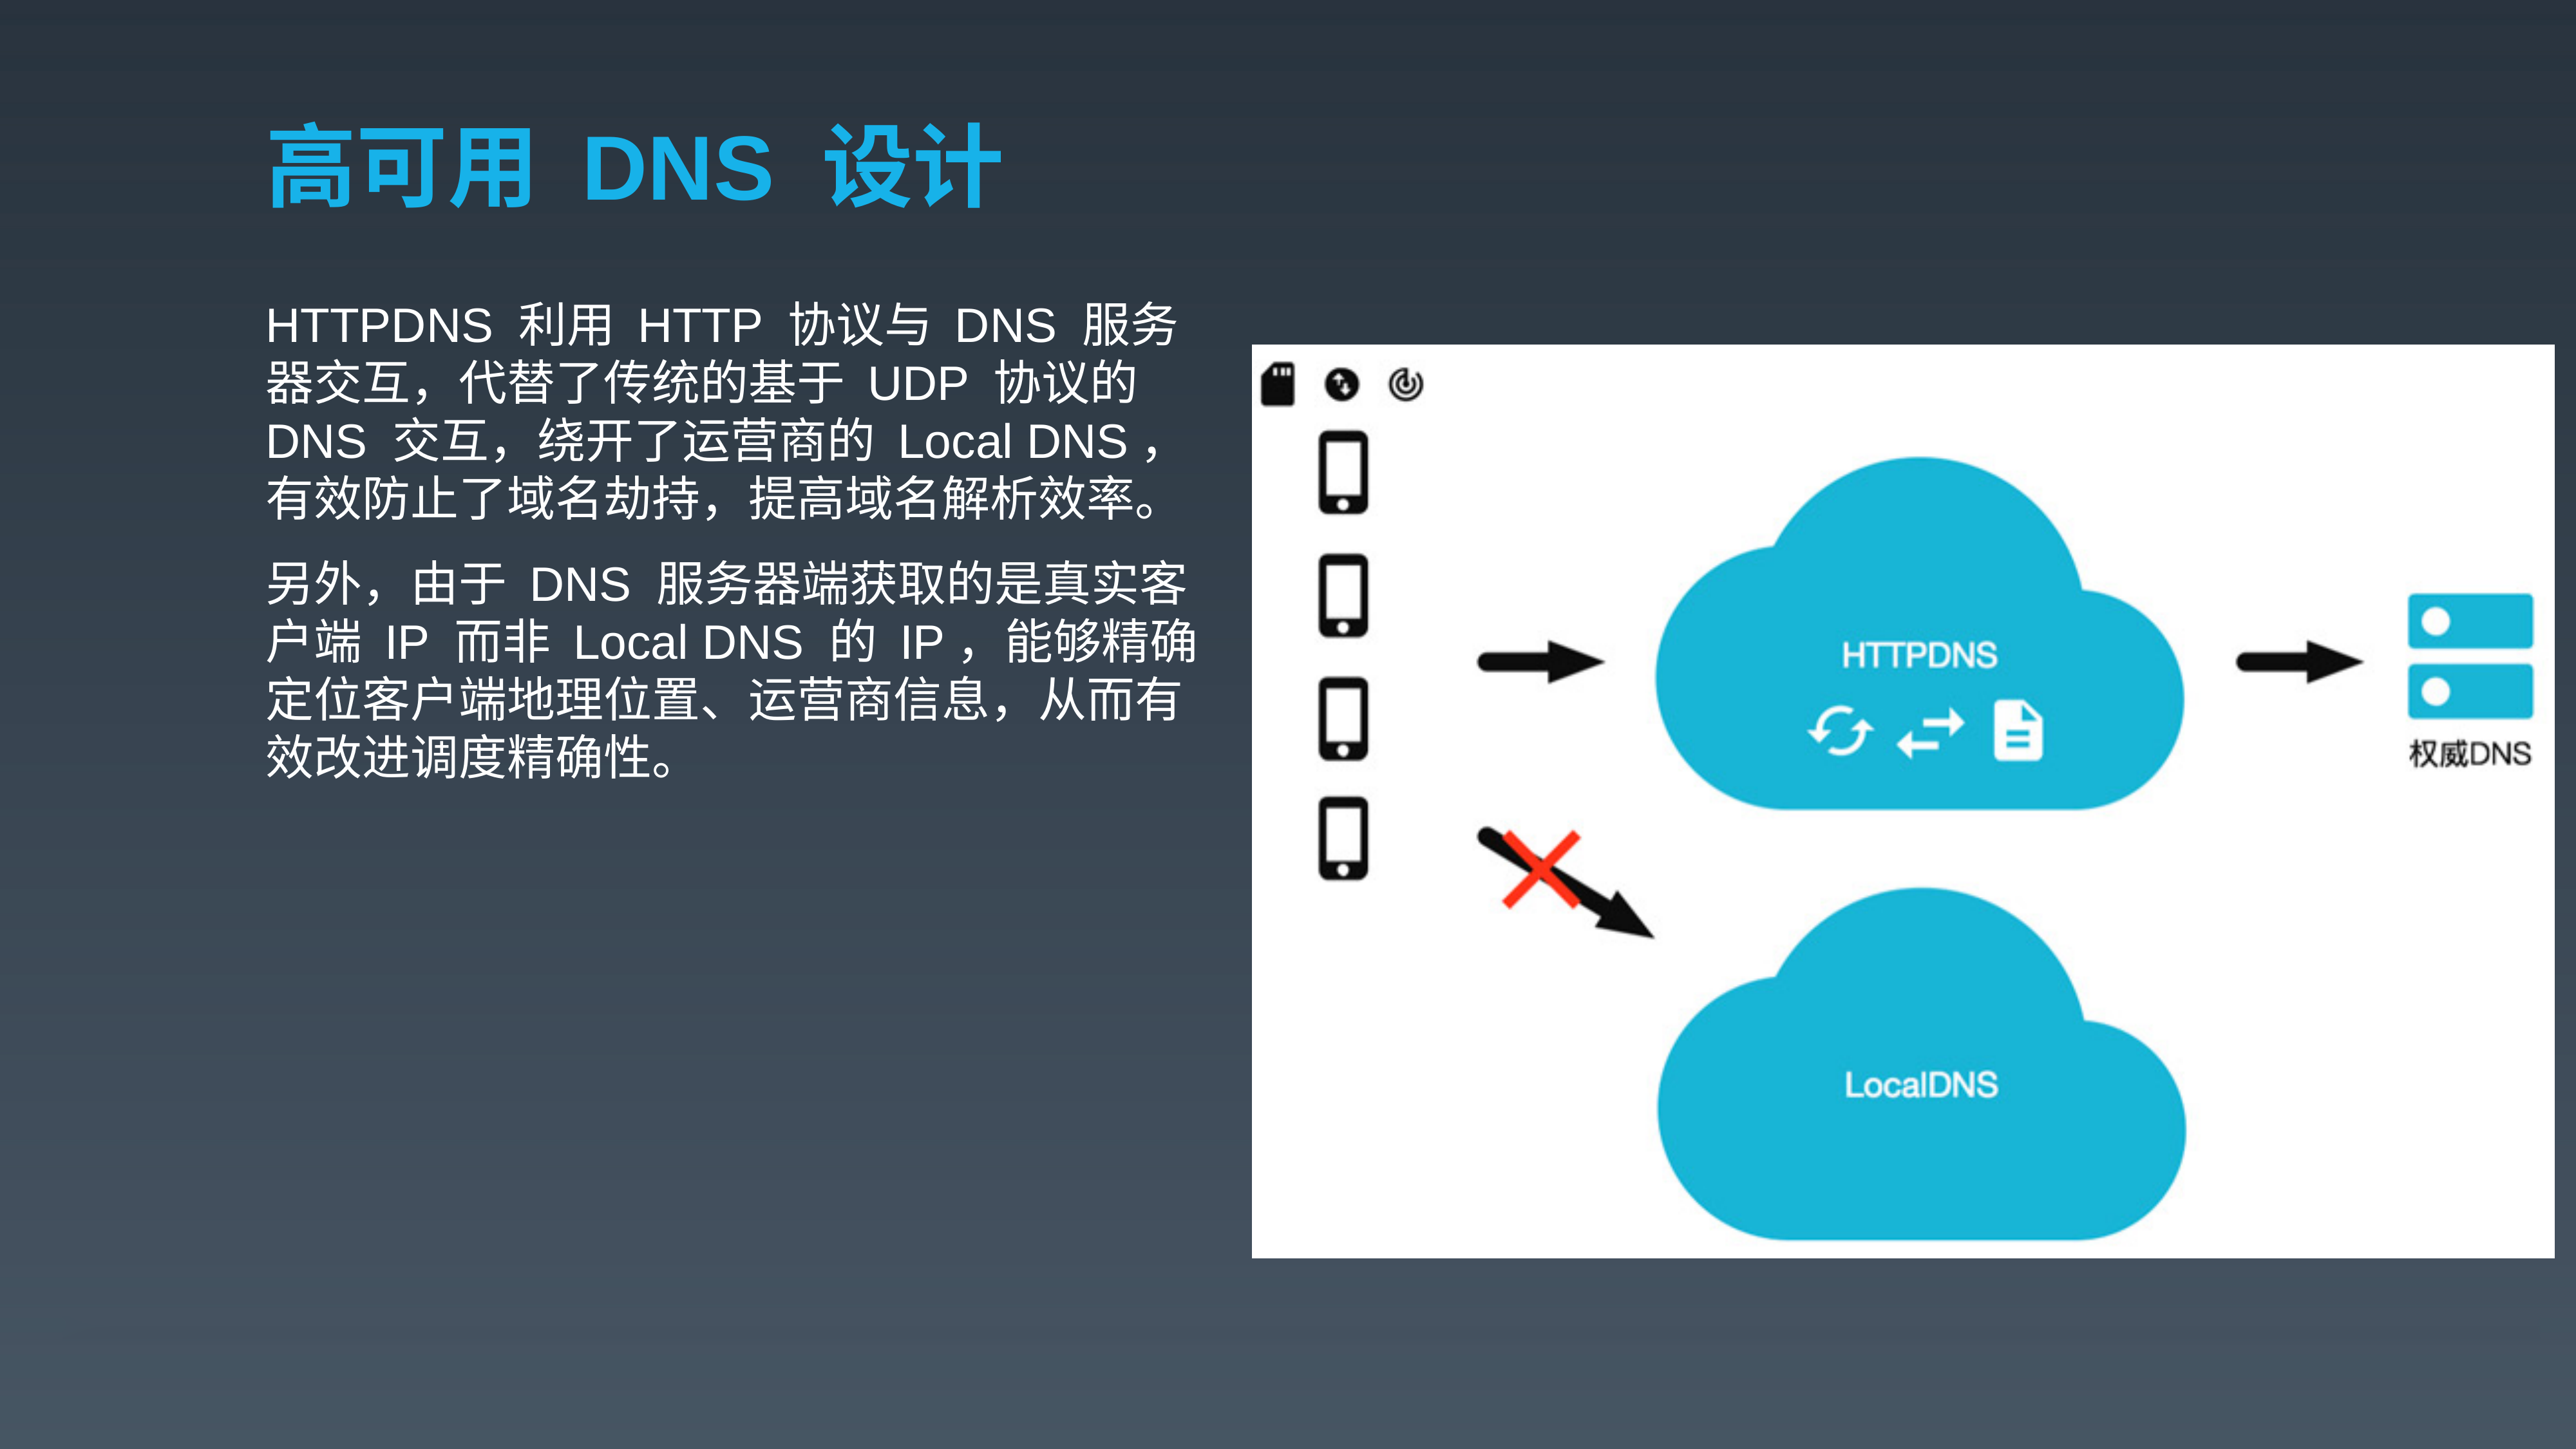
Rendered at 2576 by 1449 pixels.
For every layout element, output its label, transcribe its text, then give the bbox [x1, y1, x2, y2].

title 高可用 DNS 设计 [260, 103, 2316, 243]
picture [0, 0, 2576, 1449]
list HTTPDNS 利用 HTTP 协议与 DNS 服务器交互，代替了传统的基于 UDP 协议的 DNS 交互，绕开了运营商的 Local DNS，有效防止了域名劫持，提高域名解析效率。 另外，由于 DNS 服务器端获取的是真实客户端 IP 而非 Local DNS 的 IP，能够精确定位客户端地理位置、运营商信息，从而有效改进调度精确性。 [260, 288, 1222, 1384]
